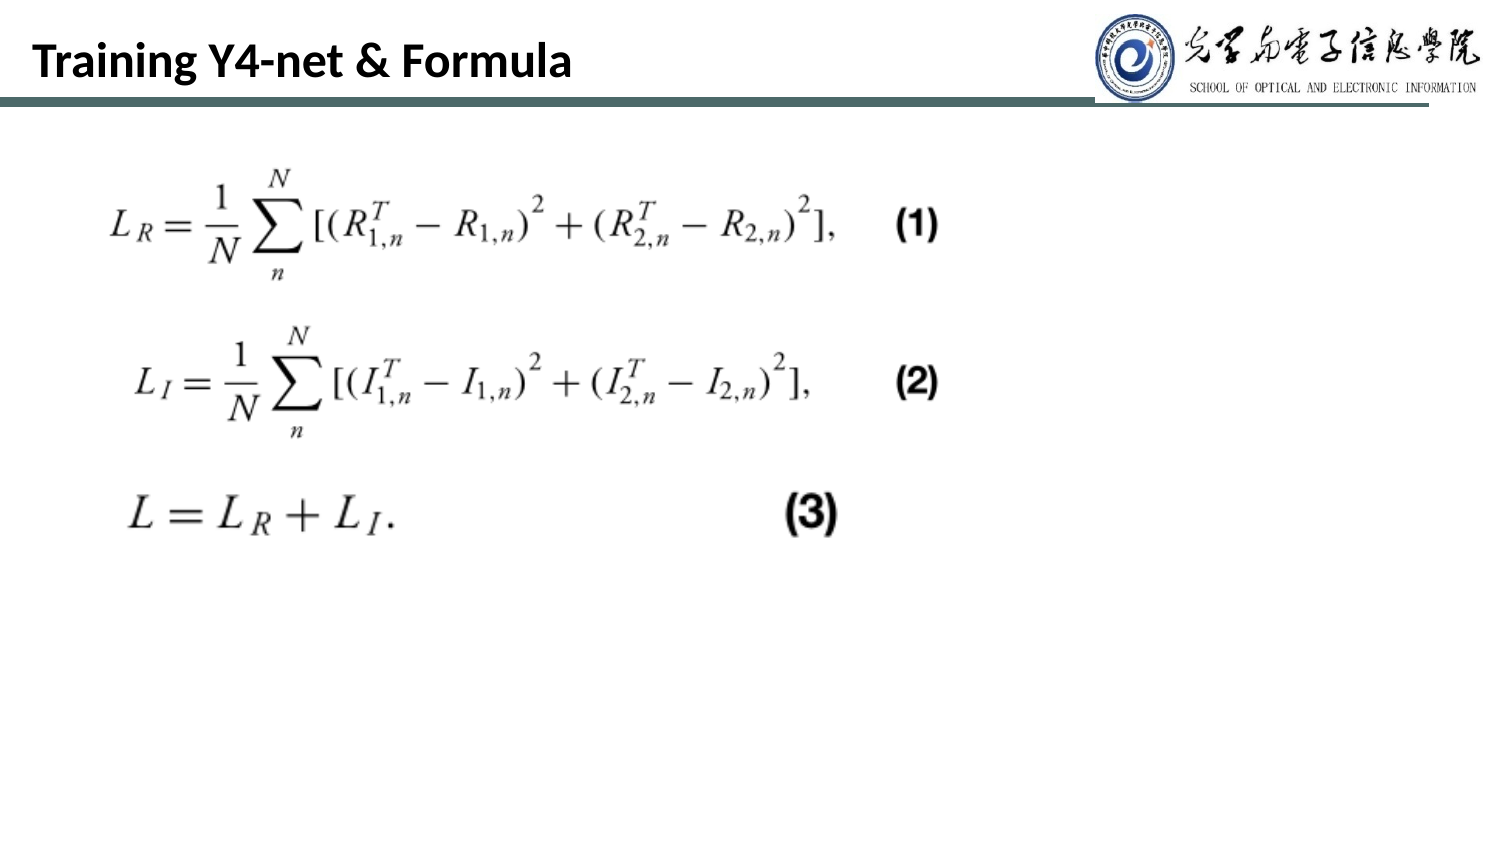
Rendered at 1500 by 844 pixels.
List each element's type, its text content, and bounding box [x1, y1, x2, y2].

picture [1095, 14, 1483, 103]
text_box Training Y4-net & Formula [17, 20, 977, 96]
picture [25, 137, 994, 573]
